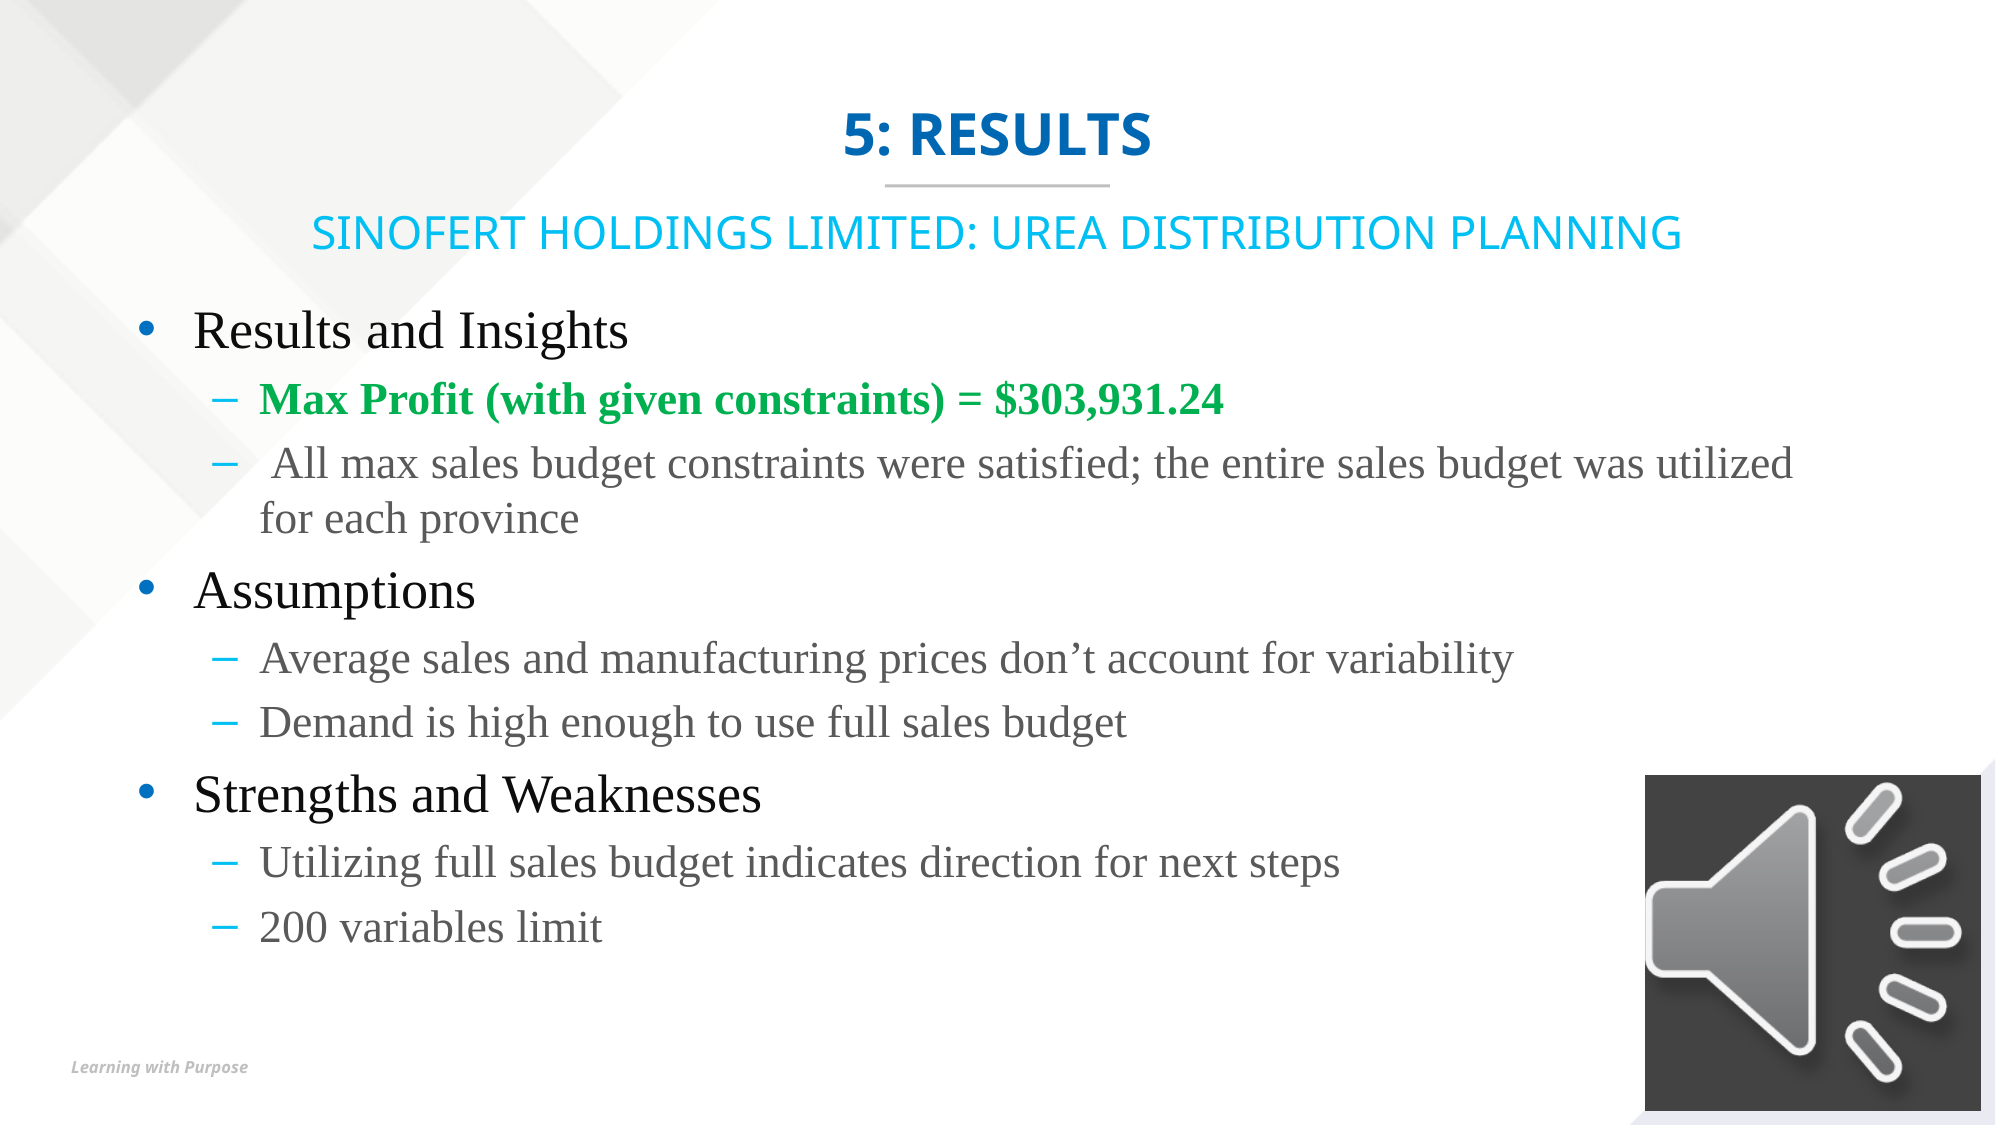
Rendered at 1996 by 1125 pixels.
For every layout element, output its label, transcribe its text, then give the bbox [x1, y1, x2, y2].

list Sinofert Holdings Limited: Urea Distribution Planning [122, 187, 1873, 275]
picture [0, 0, 1996, 1125]
list Results and Insights Max Profit (with given constraints) = $303,931.24 All max sales budget constraints were satisfied; the entire sales budget was utilized for each province Assumptions Average sales and manufacturing prices don’t account for variability Demand is high enough to use full sales budget Strengths and Weaknesses Utilizing full sales budget indicates direction for next steps 200 variables limit [122, 287, 1873, 1013]
title 5: Results [122, 37, 1873, 175]
